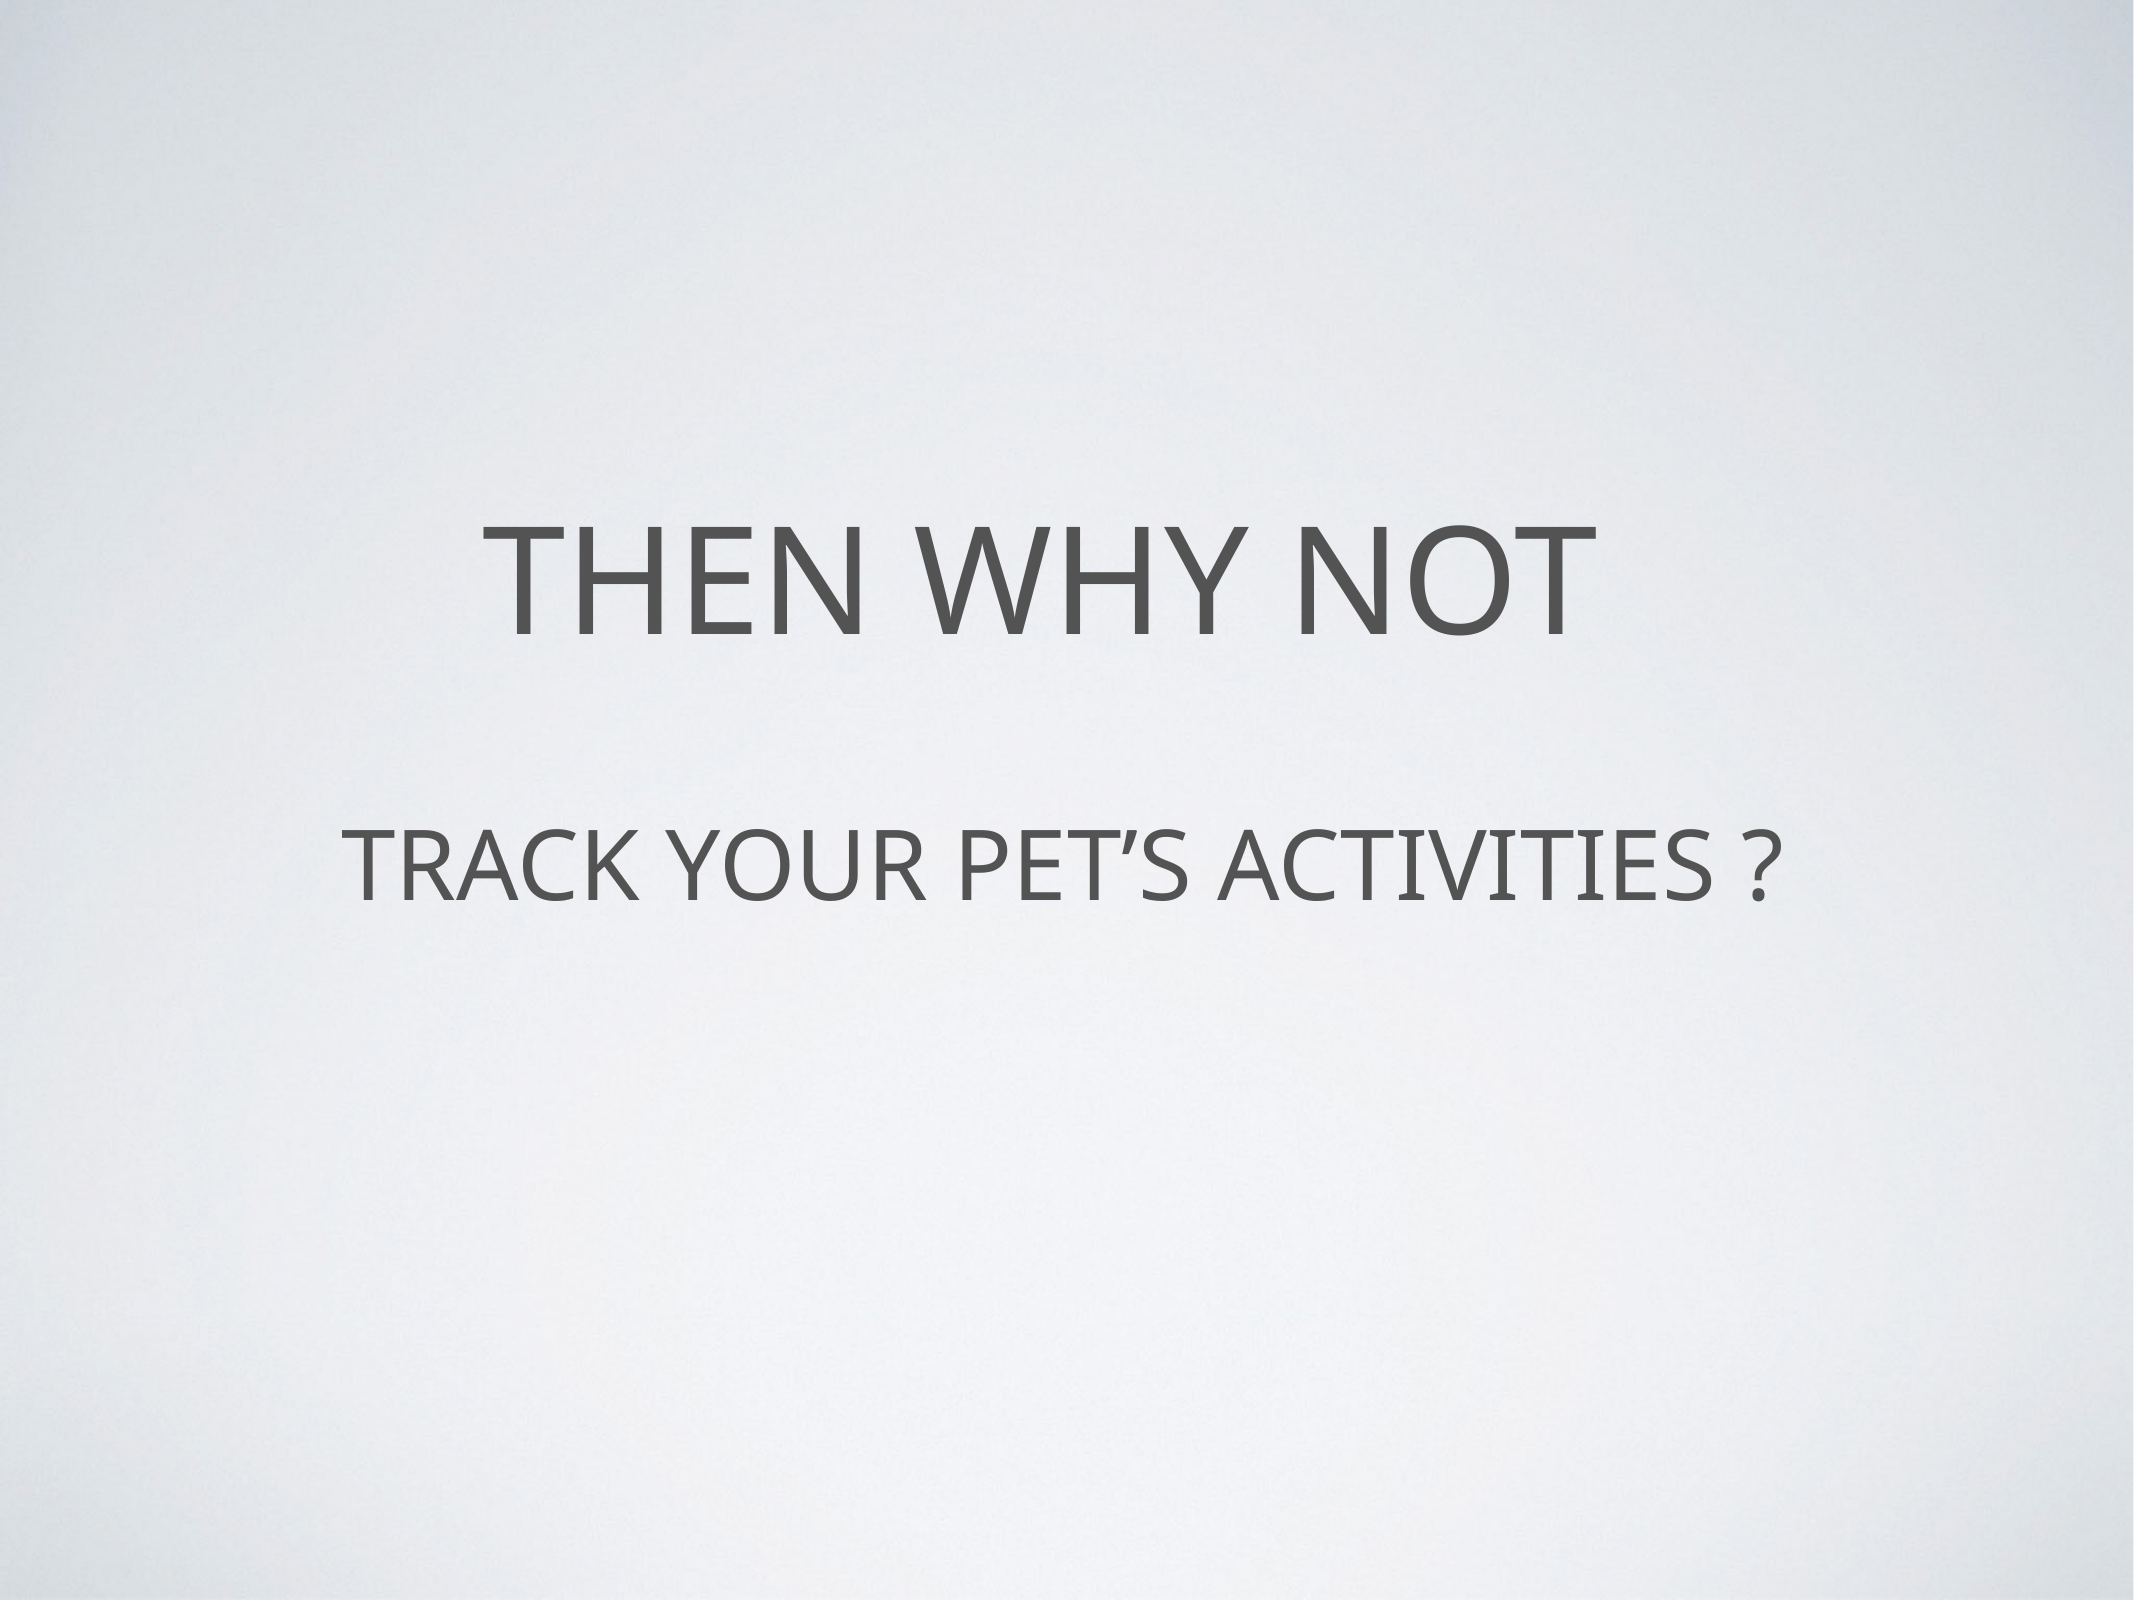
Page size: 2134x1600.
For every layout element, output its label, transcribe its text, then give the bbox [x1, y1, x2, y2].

title THEN why NOT [31, 132, 2050, 665]
picture [0, 0, 2134, 1600]
list TRACK YOUR PET’S ACTIVITIES ? [54, 802, 2073, 1016]
